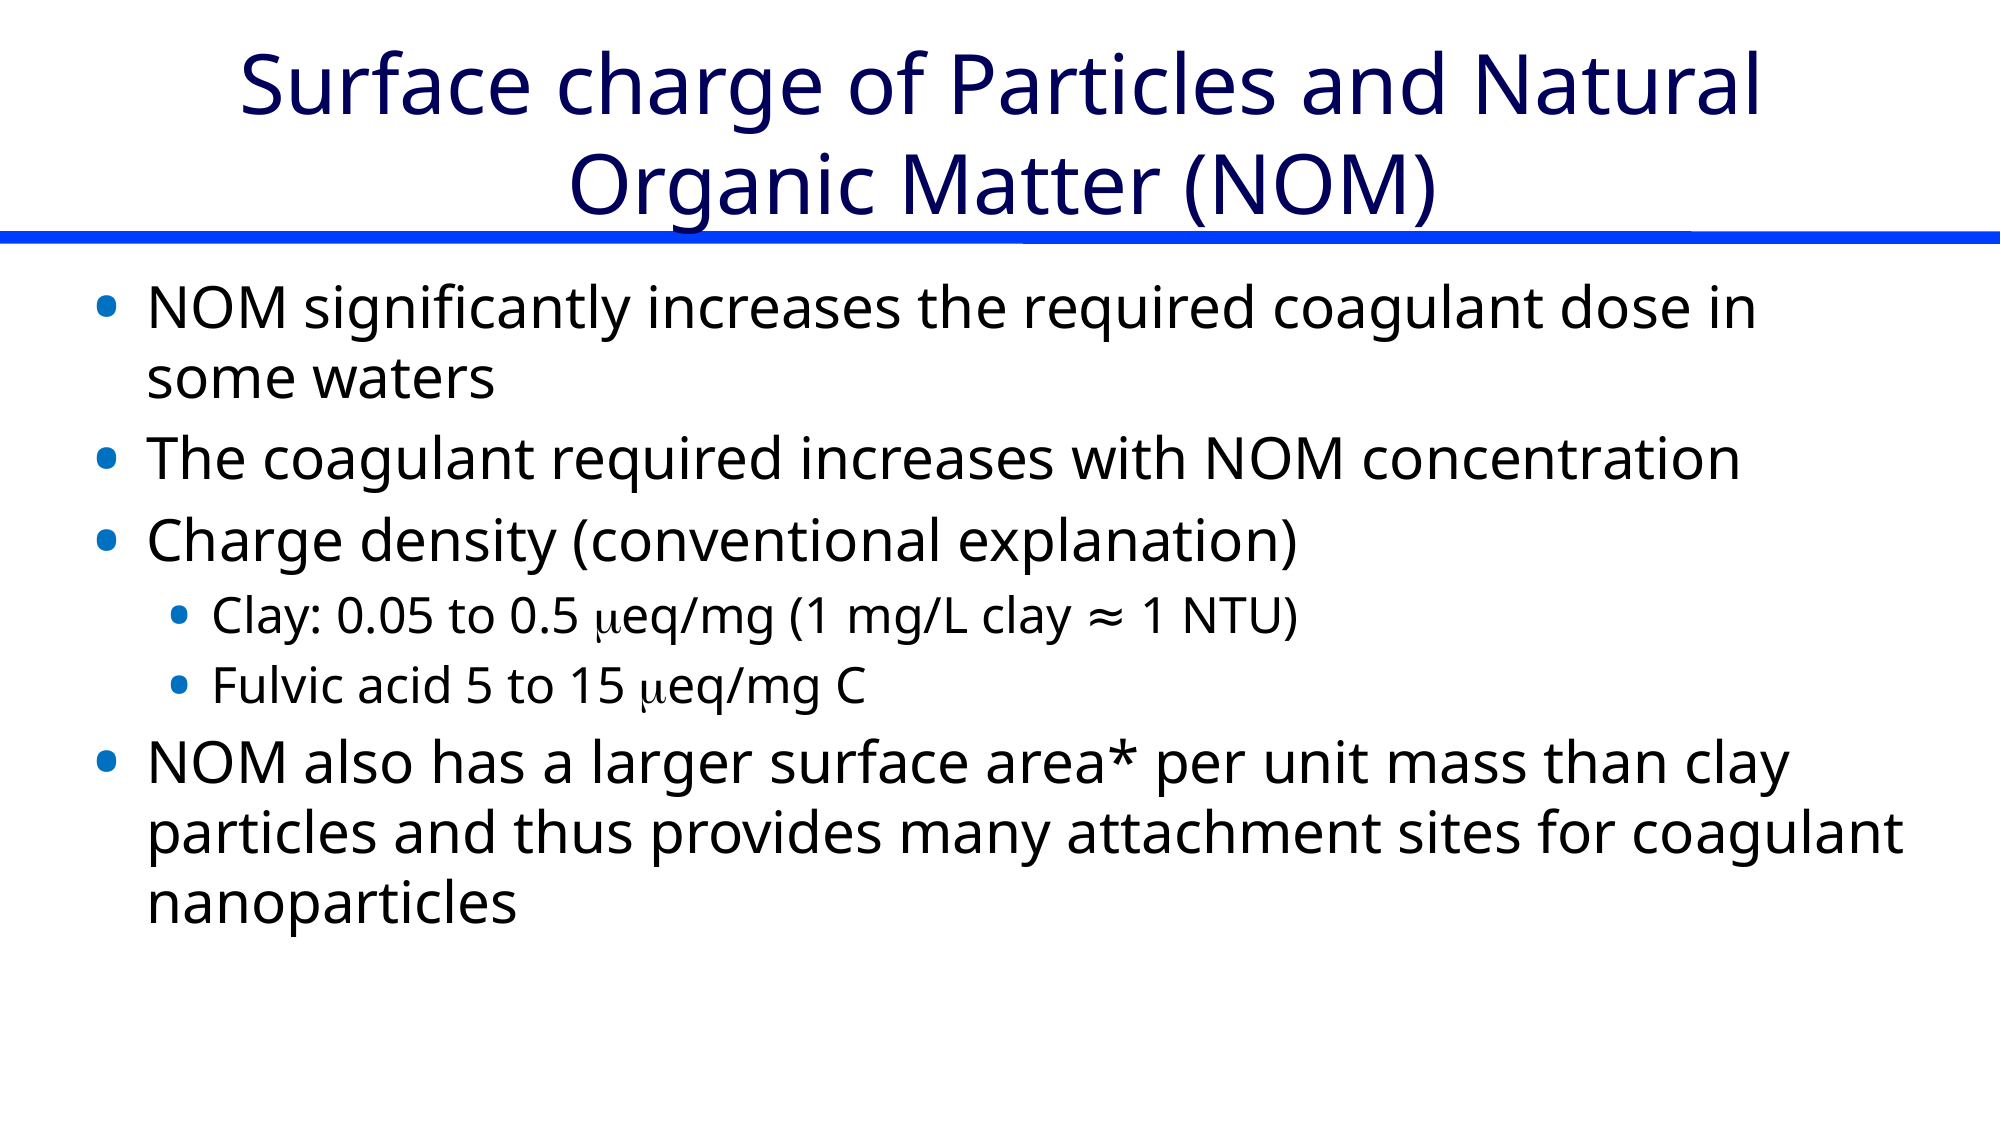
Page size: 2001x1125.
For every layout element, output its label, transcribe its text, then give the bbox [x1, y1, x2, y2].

title Surface charge of Particles and Natural Organic Matter (NOM) [75, 37, 1930, 225]
list NOM significantly increases the required coagulant dose in some waters The coagulant required increases with NOM concentration Charge density (conventional explanation) Clay: 0.05 to 0.5 meq/mg (1 mg/L clay ≈ 1 NTU) Fulvic acid 5 to 15 meq/mg C NOM also has a larger surface area* per unit mass than clay particles and thus provides many attachment sites for coagulant nanoparticles [74, 262, 1930, 1006]
